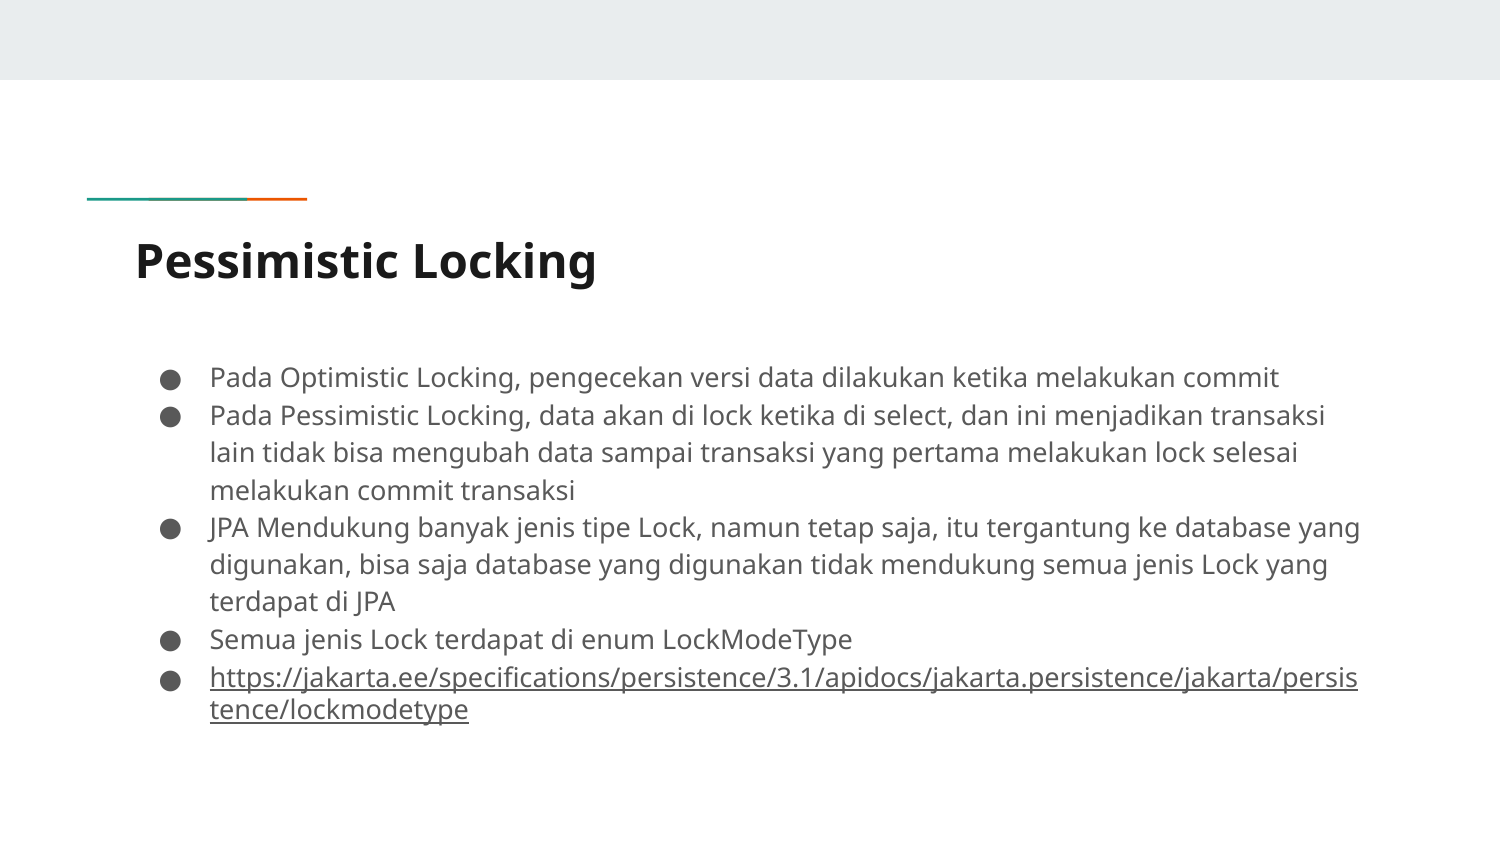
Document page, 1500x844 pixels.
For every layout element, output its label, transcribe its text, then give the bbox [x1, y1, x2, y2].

list Pada Optimistic Locking, pengecekan versi data dilakukan ketika melakukan commit Pada Pessimistic Locking, data akan di lock ketika di select, dan ini menjadikan transaksi lain tidak bisa mengubah data sampai transaksi yang pertama melakukan lock selesai melakukan commit transaksi JPA Mendukung banyak jenis tipe Lock, namun tetap saja, itu tergantung ke database yang digunakan, bisa saja database yang digunakan tidak mendukung semua jenis Lock yang terdapat di JPA Semua jenis Lock terdapat di enum LockModeType https://jakarta.ee/specifications/persistence/3.1/apidocs/jakarta.persistence/jakarta/persistence/lockmodetype [119, 341, 1381, 712]
title Pessimistic Locking [119, 216, 1381, 305]
